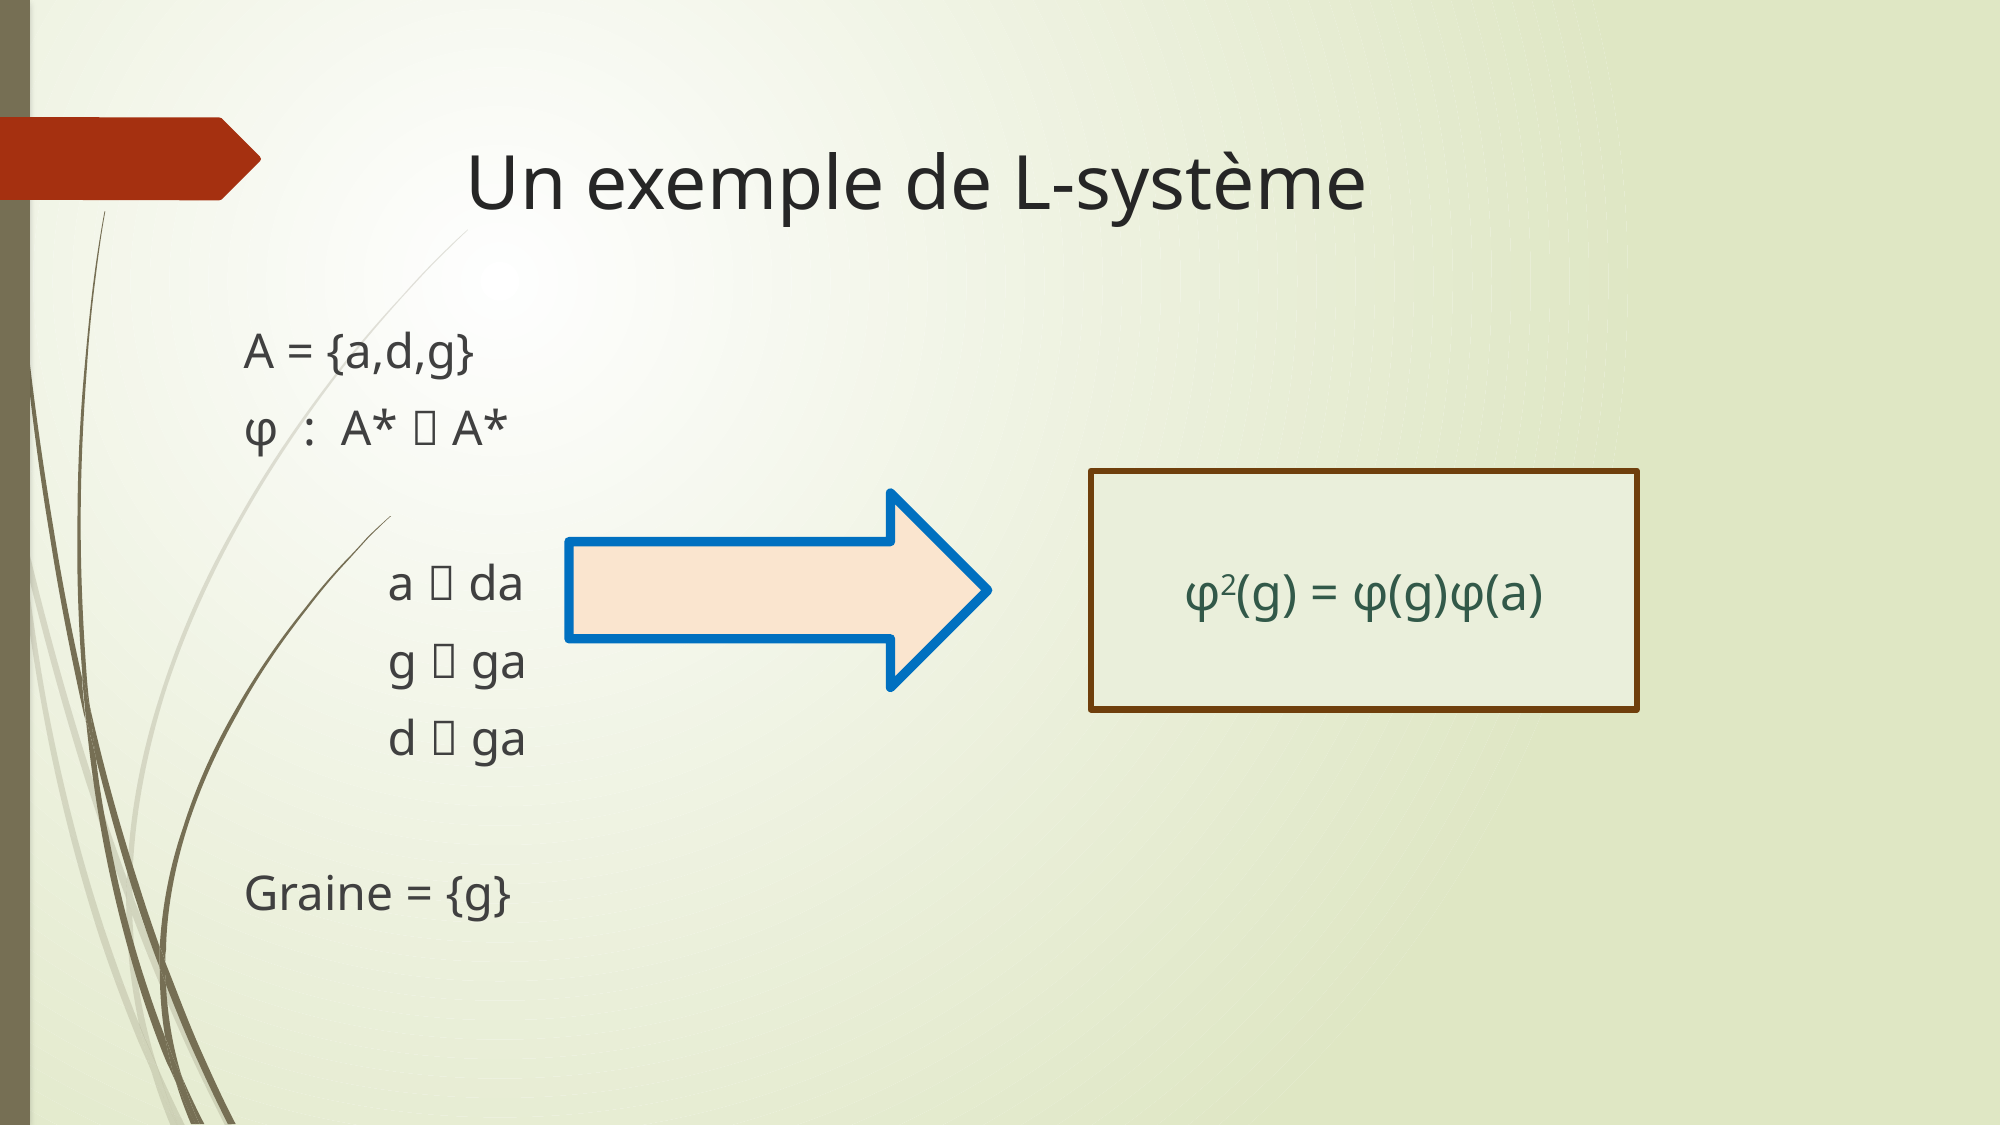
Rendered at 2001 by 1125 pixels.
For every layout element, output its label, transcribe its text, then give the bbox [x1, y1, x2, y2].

text_box φ2(g) = φ(g)φ(a) [1089, 470, 1638, 711]
text_box Un exemple de L-système [450, 127, 1913, 338]
text_box [569, 491, 989, 689]
text_box A = {a,d,g} φ : A*  A* a  da g  ga d  ga Graine = {g} [228, 312, 569, 933]
